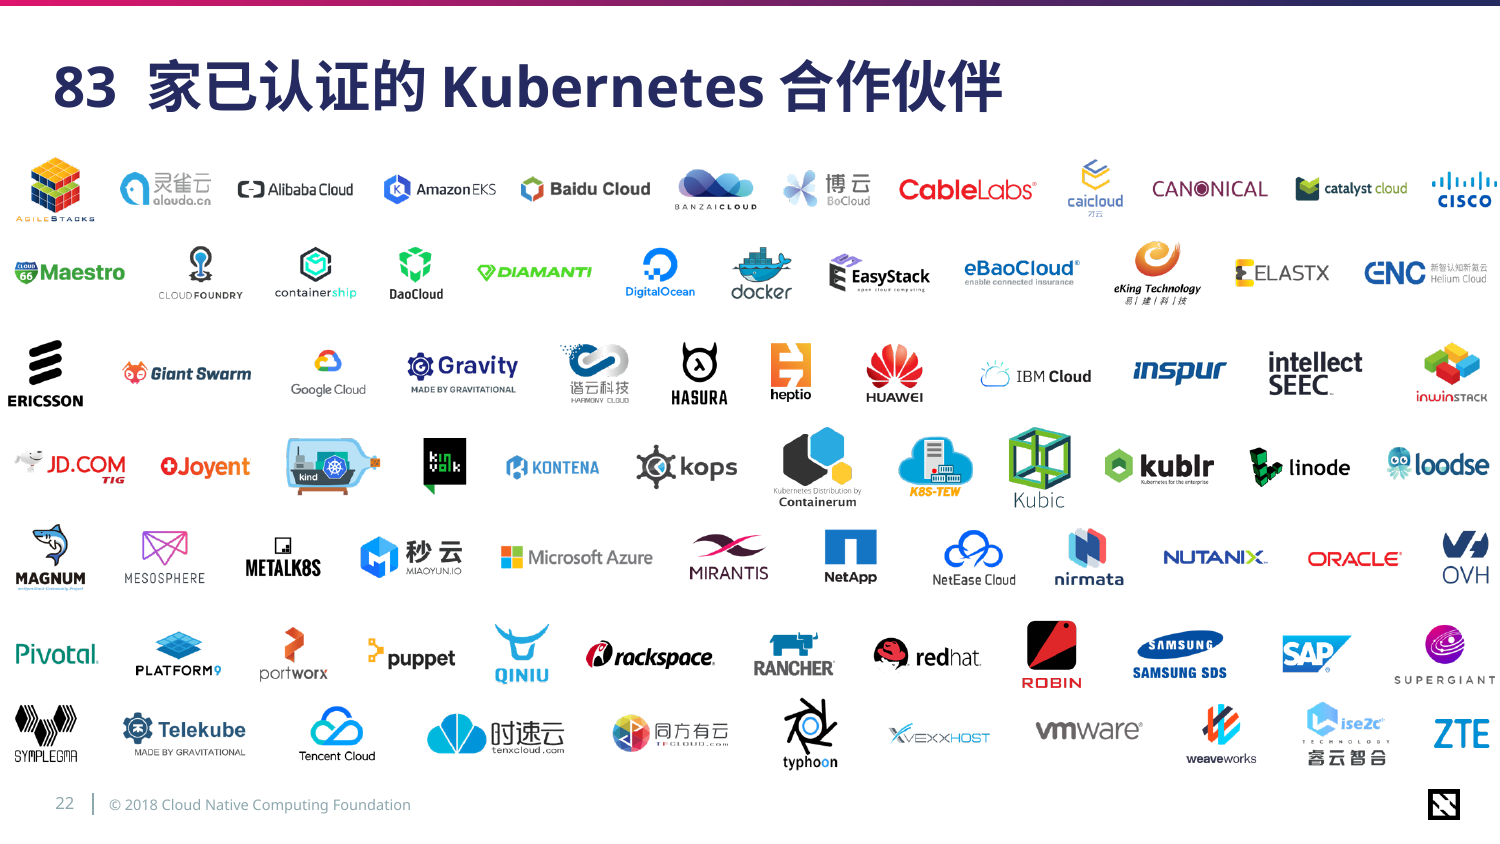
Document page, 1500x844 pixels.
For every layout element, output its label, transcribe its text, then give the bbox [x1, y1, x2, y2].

picture [772, 687, 844, 780]
picture [122, 529, 208, 584]
picture [424, 712, 568, 754]
picture [977, 359, 1093, 387]
picture [1266, 348, 1365, 397]
picture [886, 721, 992, 745]
picture [1306, 545, 1405, 569]
picture [521, 176, 650, 202]
picture [623, 245, 696, 300]
picture [609, 712, 730, 755]
picture [1007, 424, 1072, 509]
picture [1062, 155, 1127, 223]
picture [1053, 526, 1125, 588]
picture [1391, 623, 1497, 685]
picture [751, 626, 837, 681]
picture [689, 532, 768, 581]
picture [668, 341, 733, 405]
picture [673, 167, 758, 211]
picture [157, 242, 243, 303]
picture [473, 263, 594, 282]
picture [1233, 258, 1331, 287]
picture [872, 634, 982, 673]
picture [1131, 359, 1229, 387]
picture [12, 153, 97, 224]
picture [962, 255, 1083, 290]
picture [1433, 719, 1445, 745]
picture [405, 351, 521, 395]
picture [14, 521, 86, 592]
picture [1112, 239, 1203, 306]
picture [1276, 628, 1355, 679]
picture [414, 438, 471, 496]
picture [849, 343, 940, 402]
picture [1150, 180, 1270, 197]
picture [1466, 723, 1473, 748]
picture [1018, 615, 1084, 693]
picture [387, 245, 444, 300]
picture [288, 348, 367, 398]
picture [772, 425, 863, 508]
picture [1432, 168, 1497, 210]
picture [770, 343, 811, 403]
picture [895, 177, 1039, 200]
picture [781, 168, 872, 210]
picture [1478, 723, 1490, 744]
picture [120, 710, 249, 756]
picture [1402, 337, 1500, 408]
picture [12, 260, 128, 285]
title 83 家已认证的Kubernetes合作伙伴 [42, 52, 1458, 126]
picture [5, 338, 85, 408]
picture [243, 536, 323, 577]
picture [272, 243, 358, 302]
picture [290, 704, 382, 763]
picture [257, 625, 330, 683]
picture [136, 625, 221, 683]
picture [14, 626, 100, 681]
picture [1440, 528, 1493, 586]
picture [358, 533, 464, 580]
picture [503, 453, 602, 480]
picture [378, 171, 498, 206]
picture [1186, 704, 1258, 763]
picture [1034, 714, 1144, 753]
picture [1105, 448, 1215, 486]
picture [12, 449, 128, 484]
picture [493, 622, 550, 685]
picture [1361, 260, 1490, 285]
picture [896, 435, 975, 499]
picture [120, 172, 212, 205]
picture [558, 340, 630, 405]
picture [1442, 719, 1461, 748]
picture [122, 354, 251, 392]
picture [12, 703, 78, 764]
picture [1385, 445, 1491, 489]
picture [1247, 444, 1353, 489]
picture [1160, 550, 1270, 564]
picture [234, 180, 355, 198]
picture [1293, 176, 1409, 201]
picture [284, 436, 382, 497]
picture [586, 637, 715, 670]
picture [366, 636, 457, 671]
picture [804, 529, 896, 585]
picture [499, 540, 654, 574]
picture [827, 252, 933, 293]
picture [634, 443, 740, 491]
picture [1300, 698, 1391, 769]
picture [1428, 789, 1460, 820]
picture [725, 245, 798, 301]
picture [931, 528, 1017, 586]
picture [1120, 624, 1240, 684]
picture [160, 447, 251, 486]
